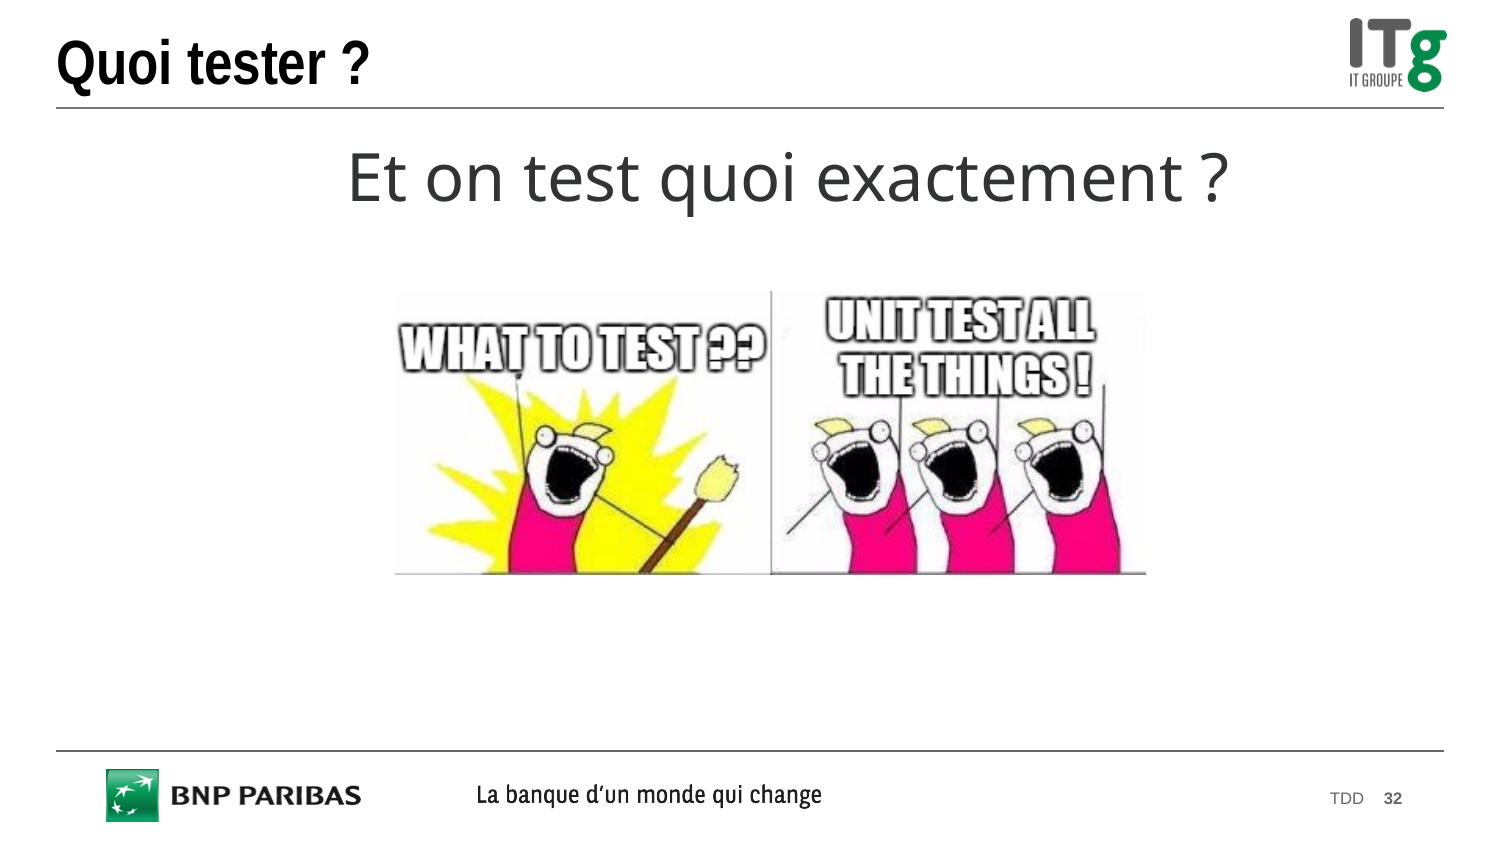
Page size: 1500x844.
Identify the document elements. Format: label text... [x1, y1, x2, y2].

list Et on test quoi exactement ? [218, 127, 1329, 717]
title Quoi tester ? [56, 14, 1444, 106]
picture [478, 784, 821, 809]
slide_number 32 [1372, 786, 1403, 810]
picture [395, 291, 1159, 575]
footer TDD [1033, 786, 1365, 810]
picture [106, 769, 361, 822]
